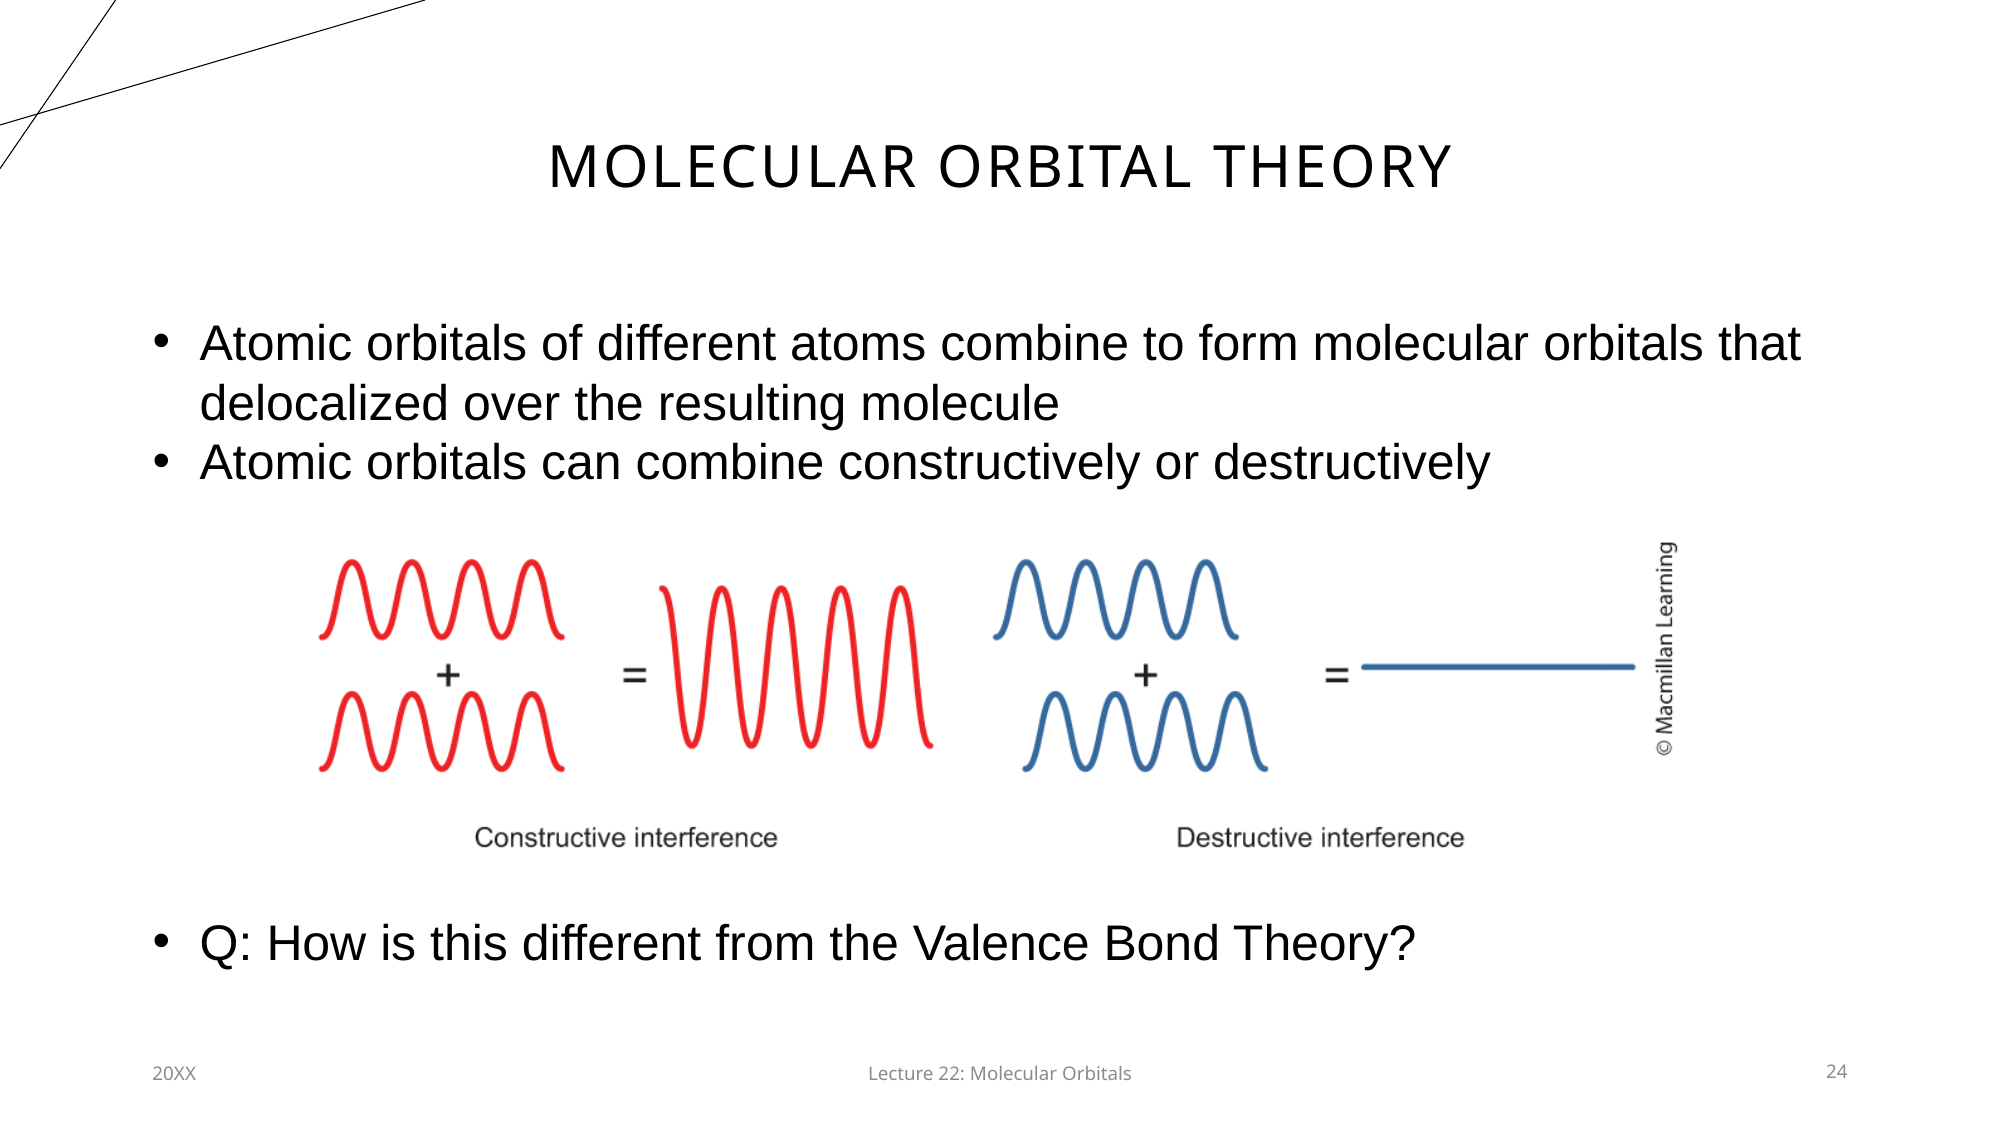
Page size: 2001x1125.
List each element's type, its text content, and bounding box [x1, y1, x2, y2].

footer Lecture 22: Molecular Orbitals​ [662, 1042, 1338, 1103]
text_box Atomic orbitals of different atoms combine to form molecular orbitals that delocalized over the resulting molecule Atomic orbitals can combine constructively or destructively Q: How is this different from the Valence Bond Theory? [137, 302, 1858, 978]
slide_number 24 [1412, 1042, 1863, 1103]
title Molecular orbital theory [137, 59, 1863, 278]
picture [315, 539, 1681, 851]
slide_number 20XX [137, 1042, 588, 1103]
